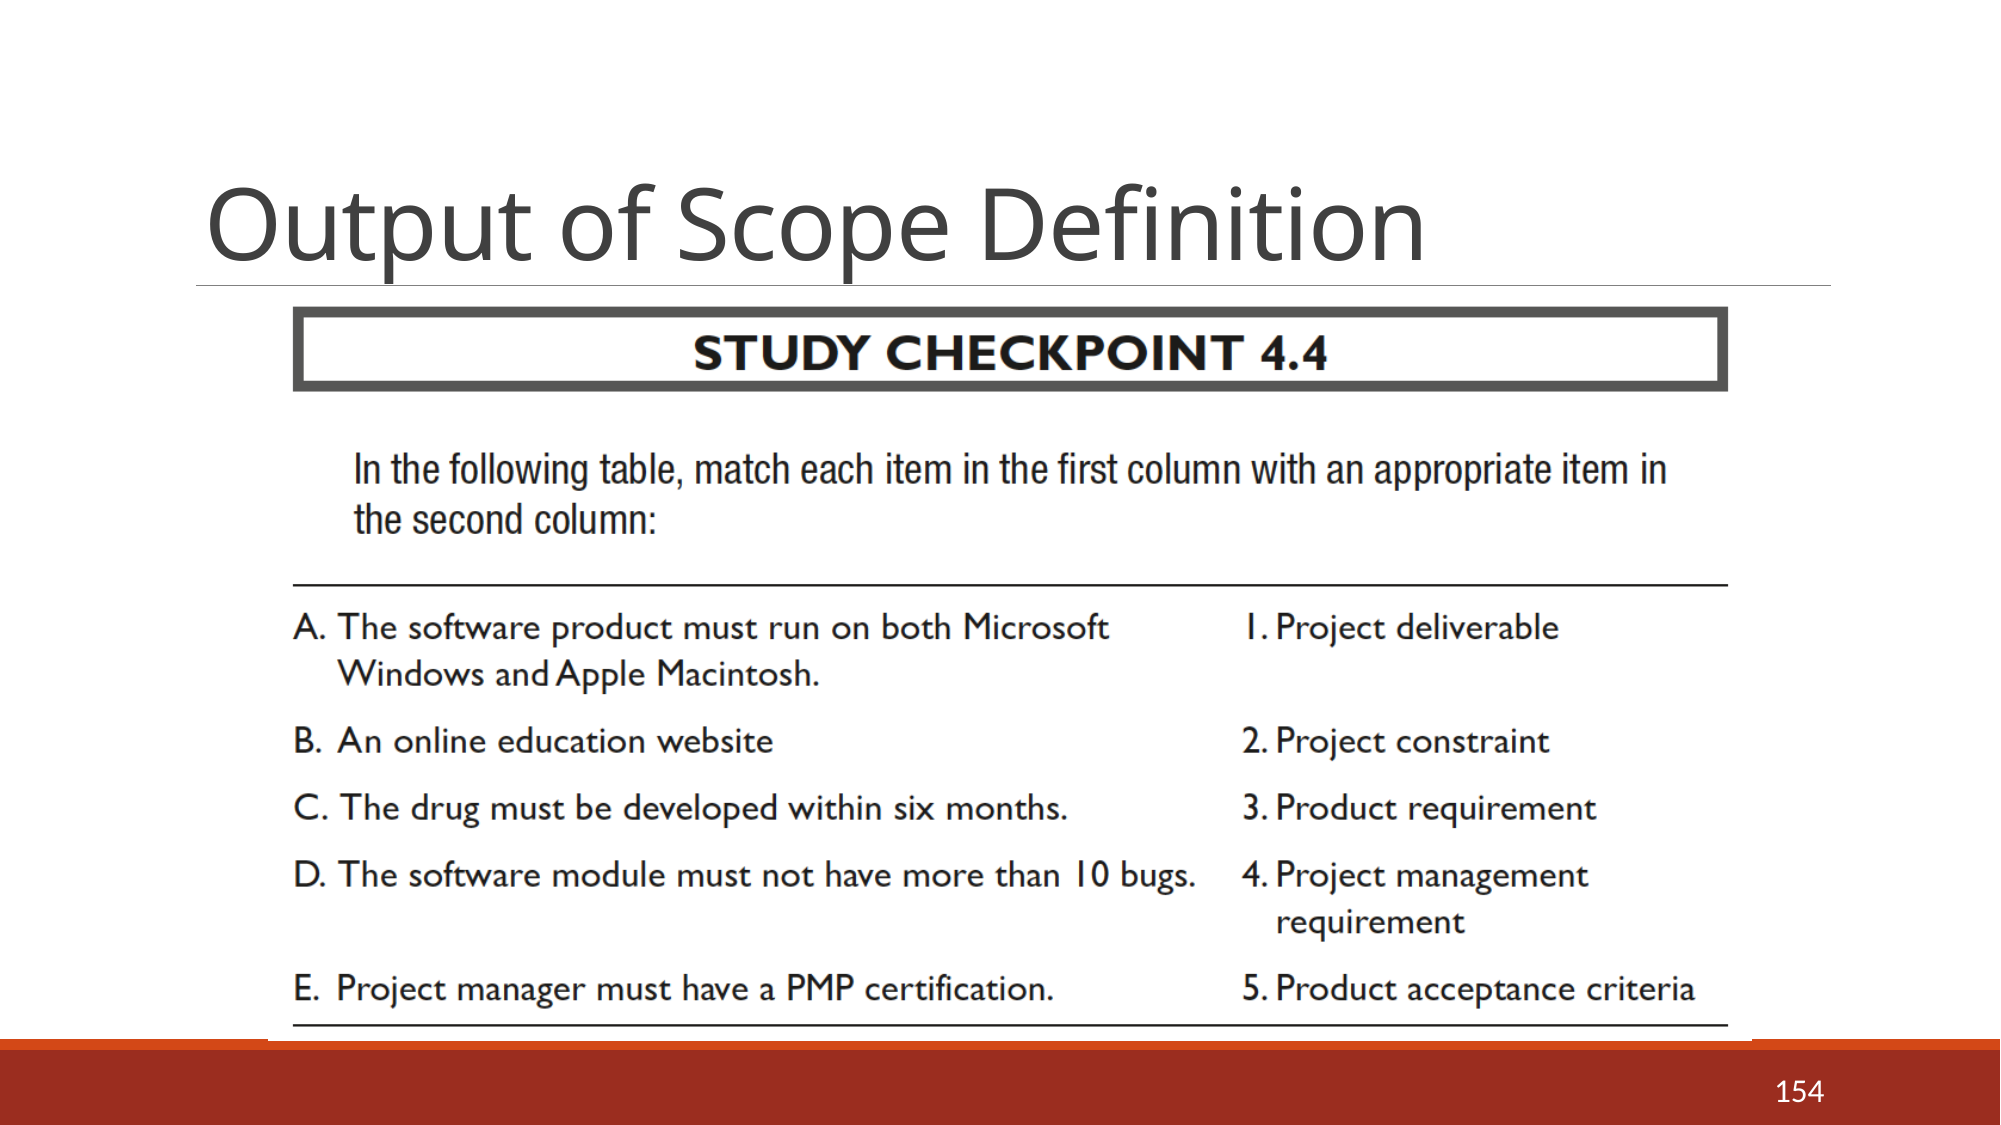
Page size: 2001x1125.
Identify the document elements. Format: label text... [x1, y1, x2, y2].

slide_number 154 [1624, 1059, 1840, 1120]
picture [267, 290, 1753, 1041]
title Output of Scope Definition [189, 50, 1840, 288]
